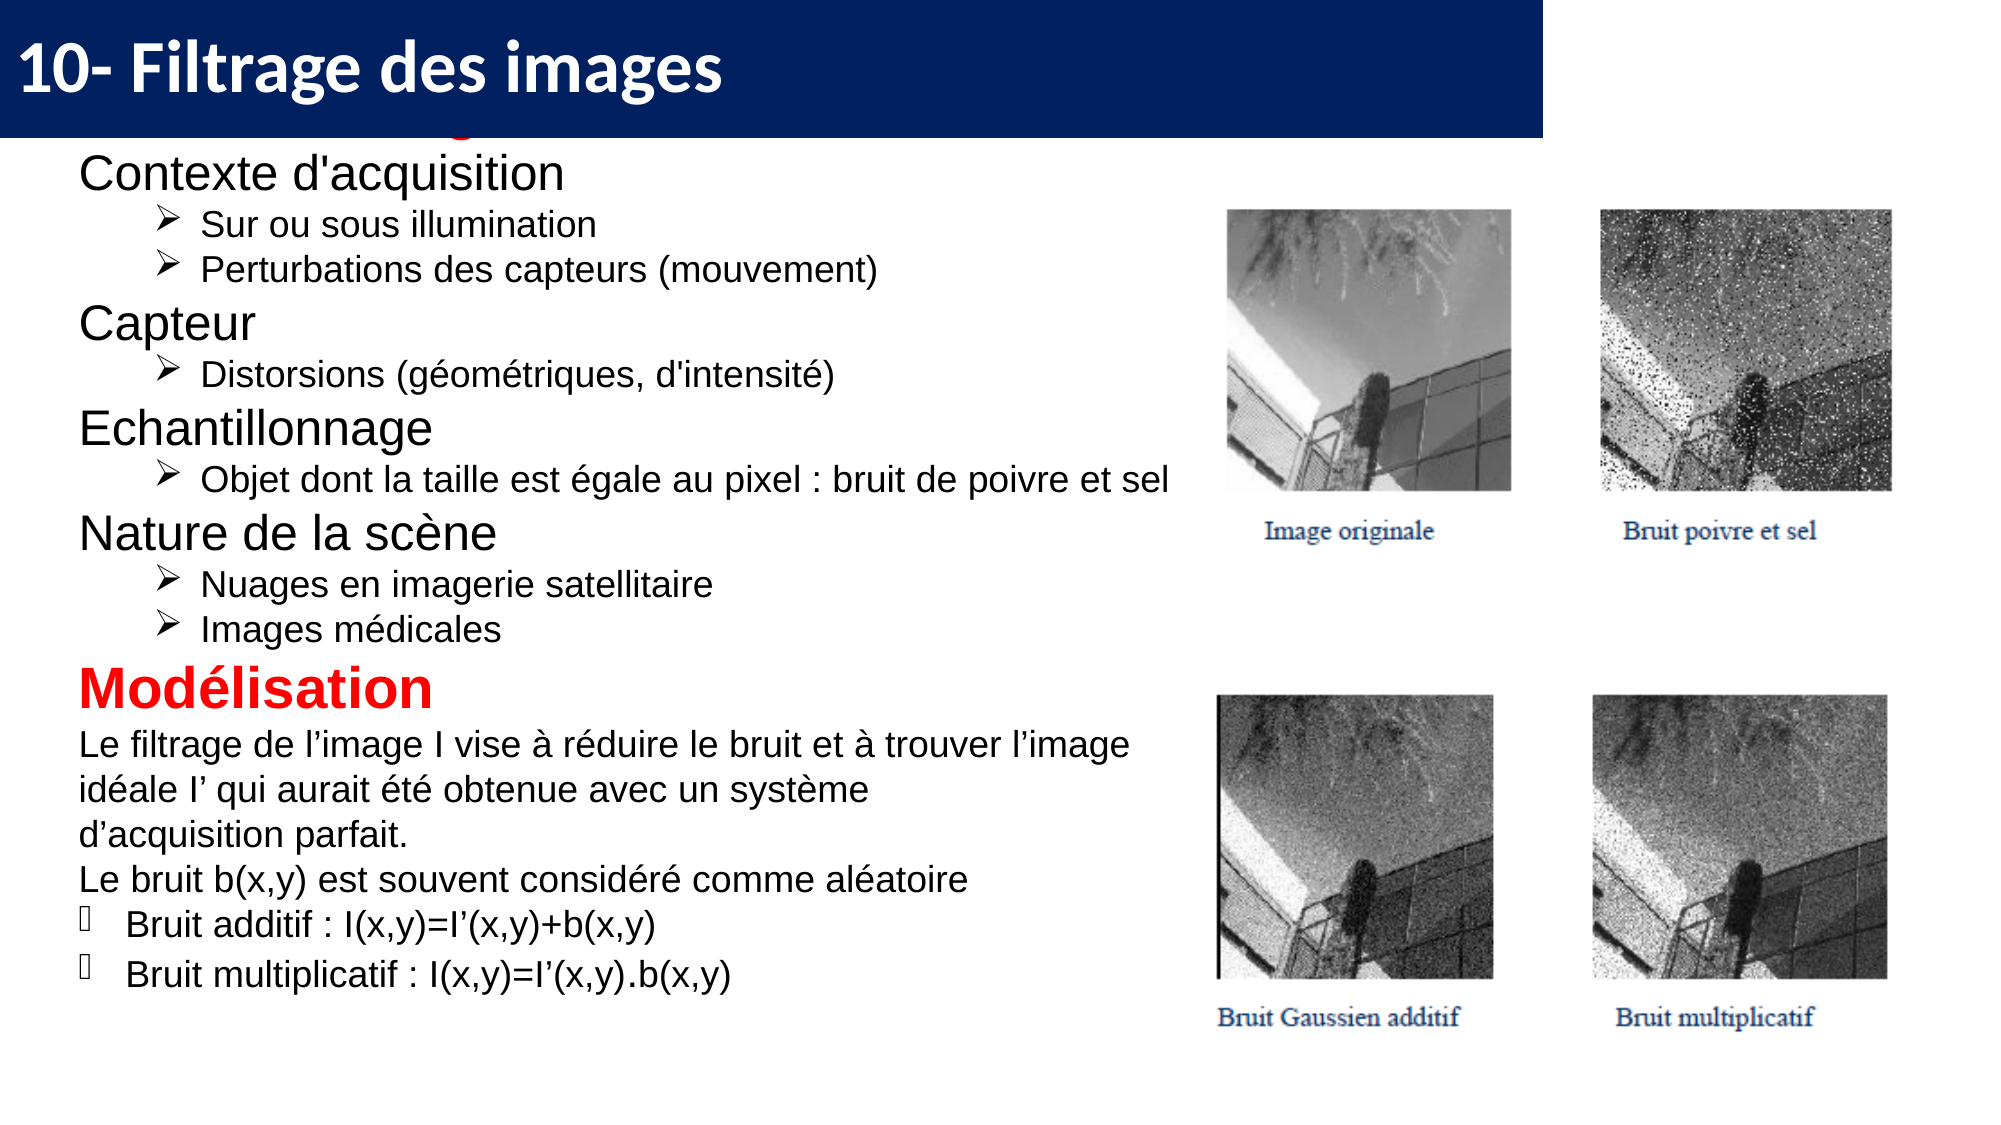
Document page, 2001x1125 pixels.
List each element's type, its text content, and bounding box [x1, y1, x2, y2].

text_box Source de dégradation Contexte d'acquisition Sur ou sous illumination Perturbations des capteurs (mouvement) Capteur Distorsions (géométriques, d'intensité) Echantillonnage Objet dont la taille est égale au pixel : bruit de poivre et sel Nature de la scène Nuages en imagerie satellitaire Images médicales Modélisation Le filtrage de l’image I vise à réduire le bruit et à trouver l’image idéale I’ qui aurait été obtenue avec un système d’acquisition parfait. Le bruit b(x,y) est souvent considéré comme aléatoire Bruit additif : I(x,y)=I’(x,y)+b(x,y) Bruit multiplicatif : I(x,y)=I’(x,y).b(x,y) [63, 33, 1917, 1093]
picture [1206, 190, 1917, 563]
picture [1201, 679, 1911, 1039]
text_box 10- Filtrage des images [0, 0, 1543, 138]
